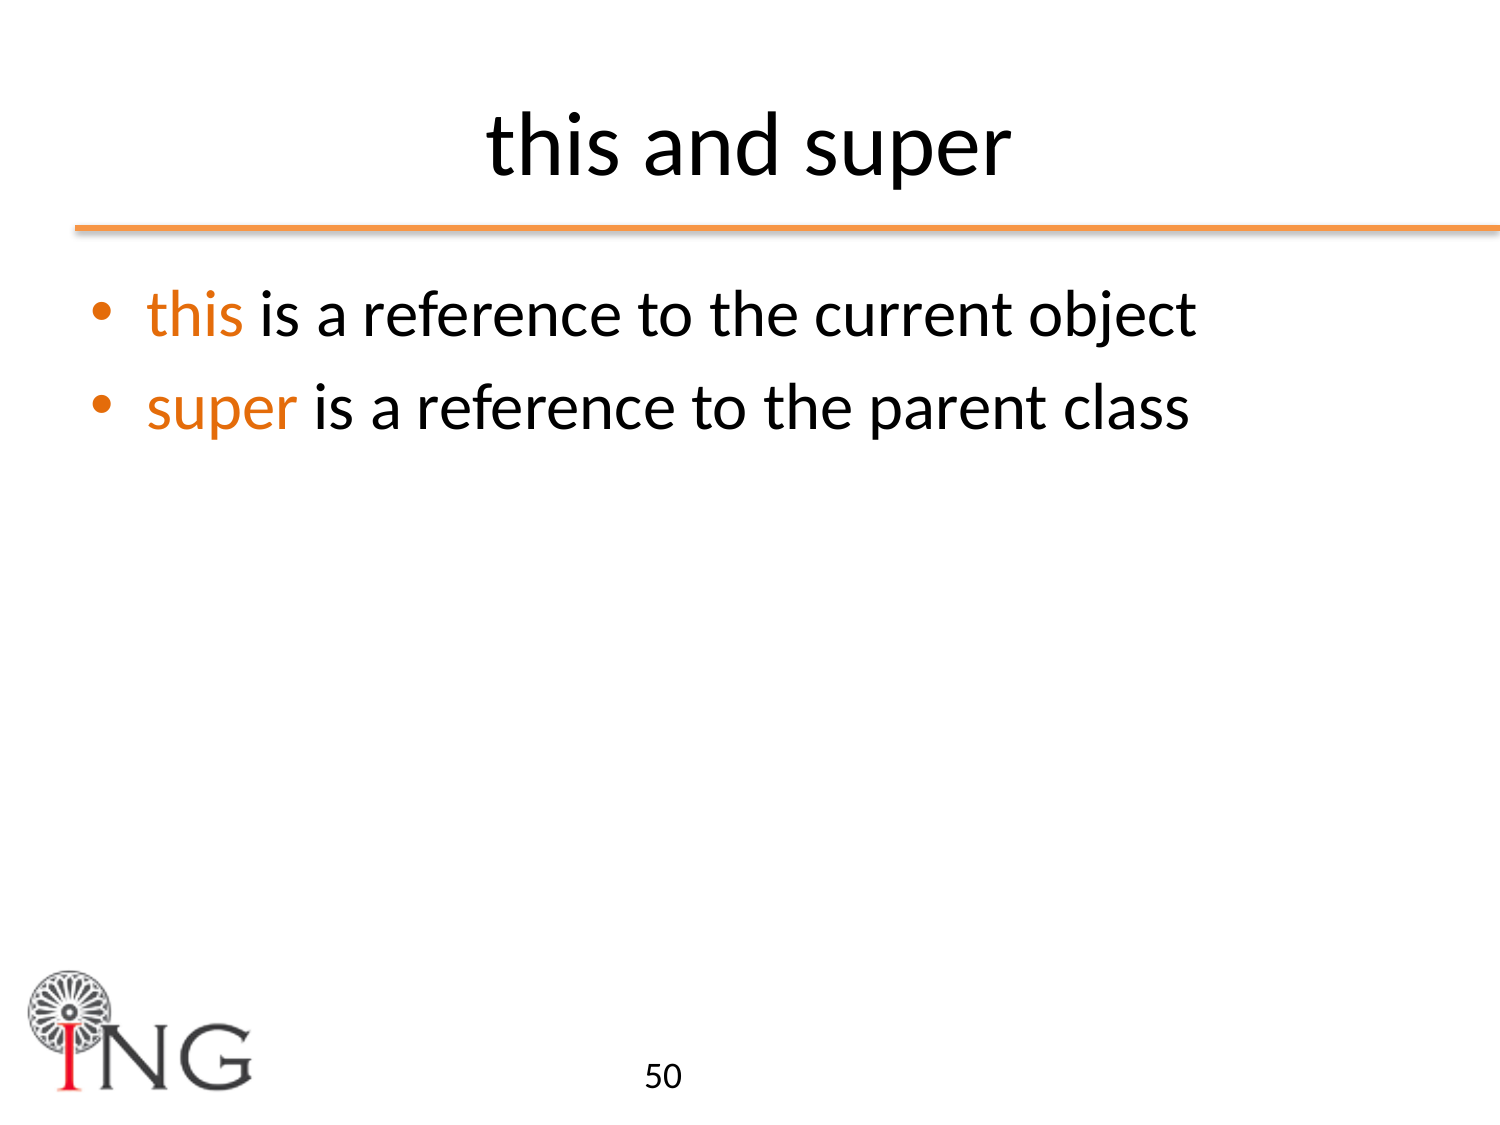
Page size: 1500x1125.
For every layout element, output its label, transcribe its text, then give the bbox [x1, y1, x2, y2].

slide_number 50 [629, 1043, 1425, 1104]
list this is a reference to the current object super is a reference to the parent class [75, 262, 1425, 1005]
picture [3, 948, 281, 1124]
title this and super [75, 45, 1425, 233]
